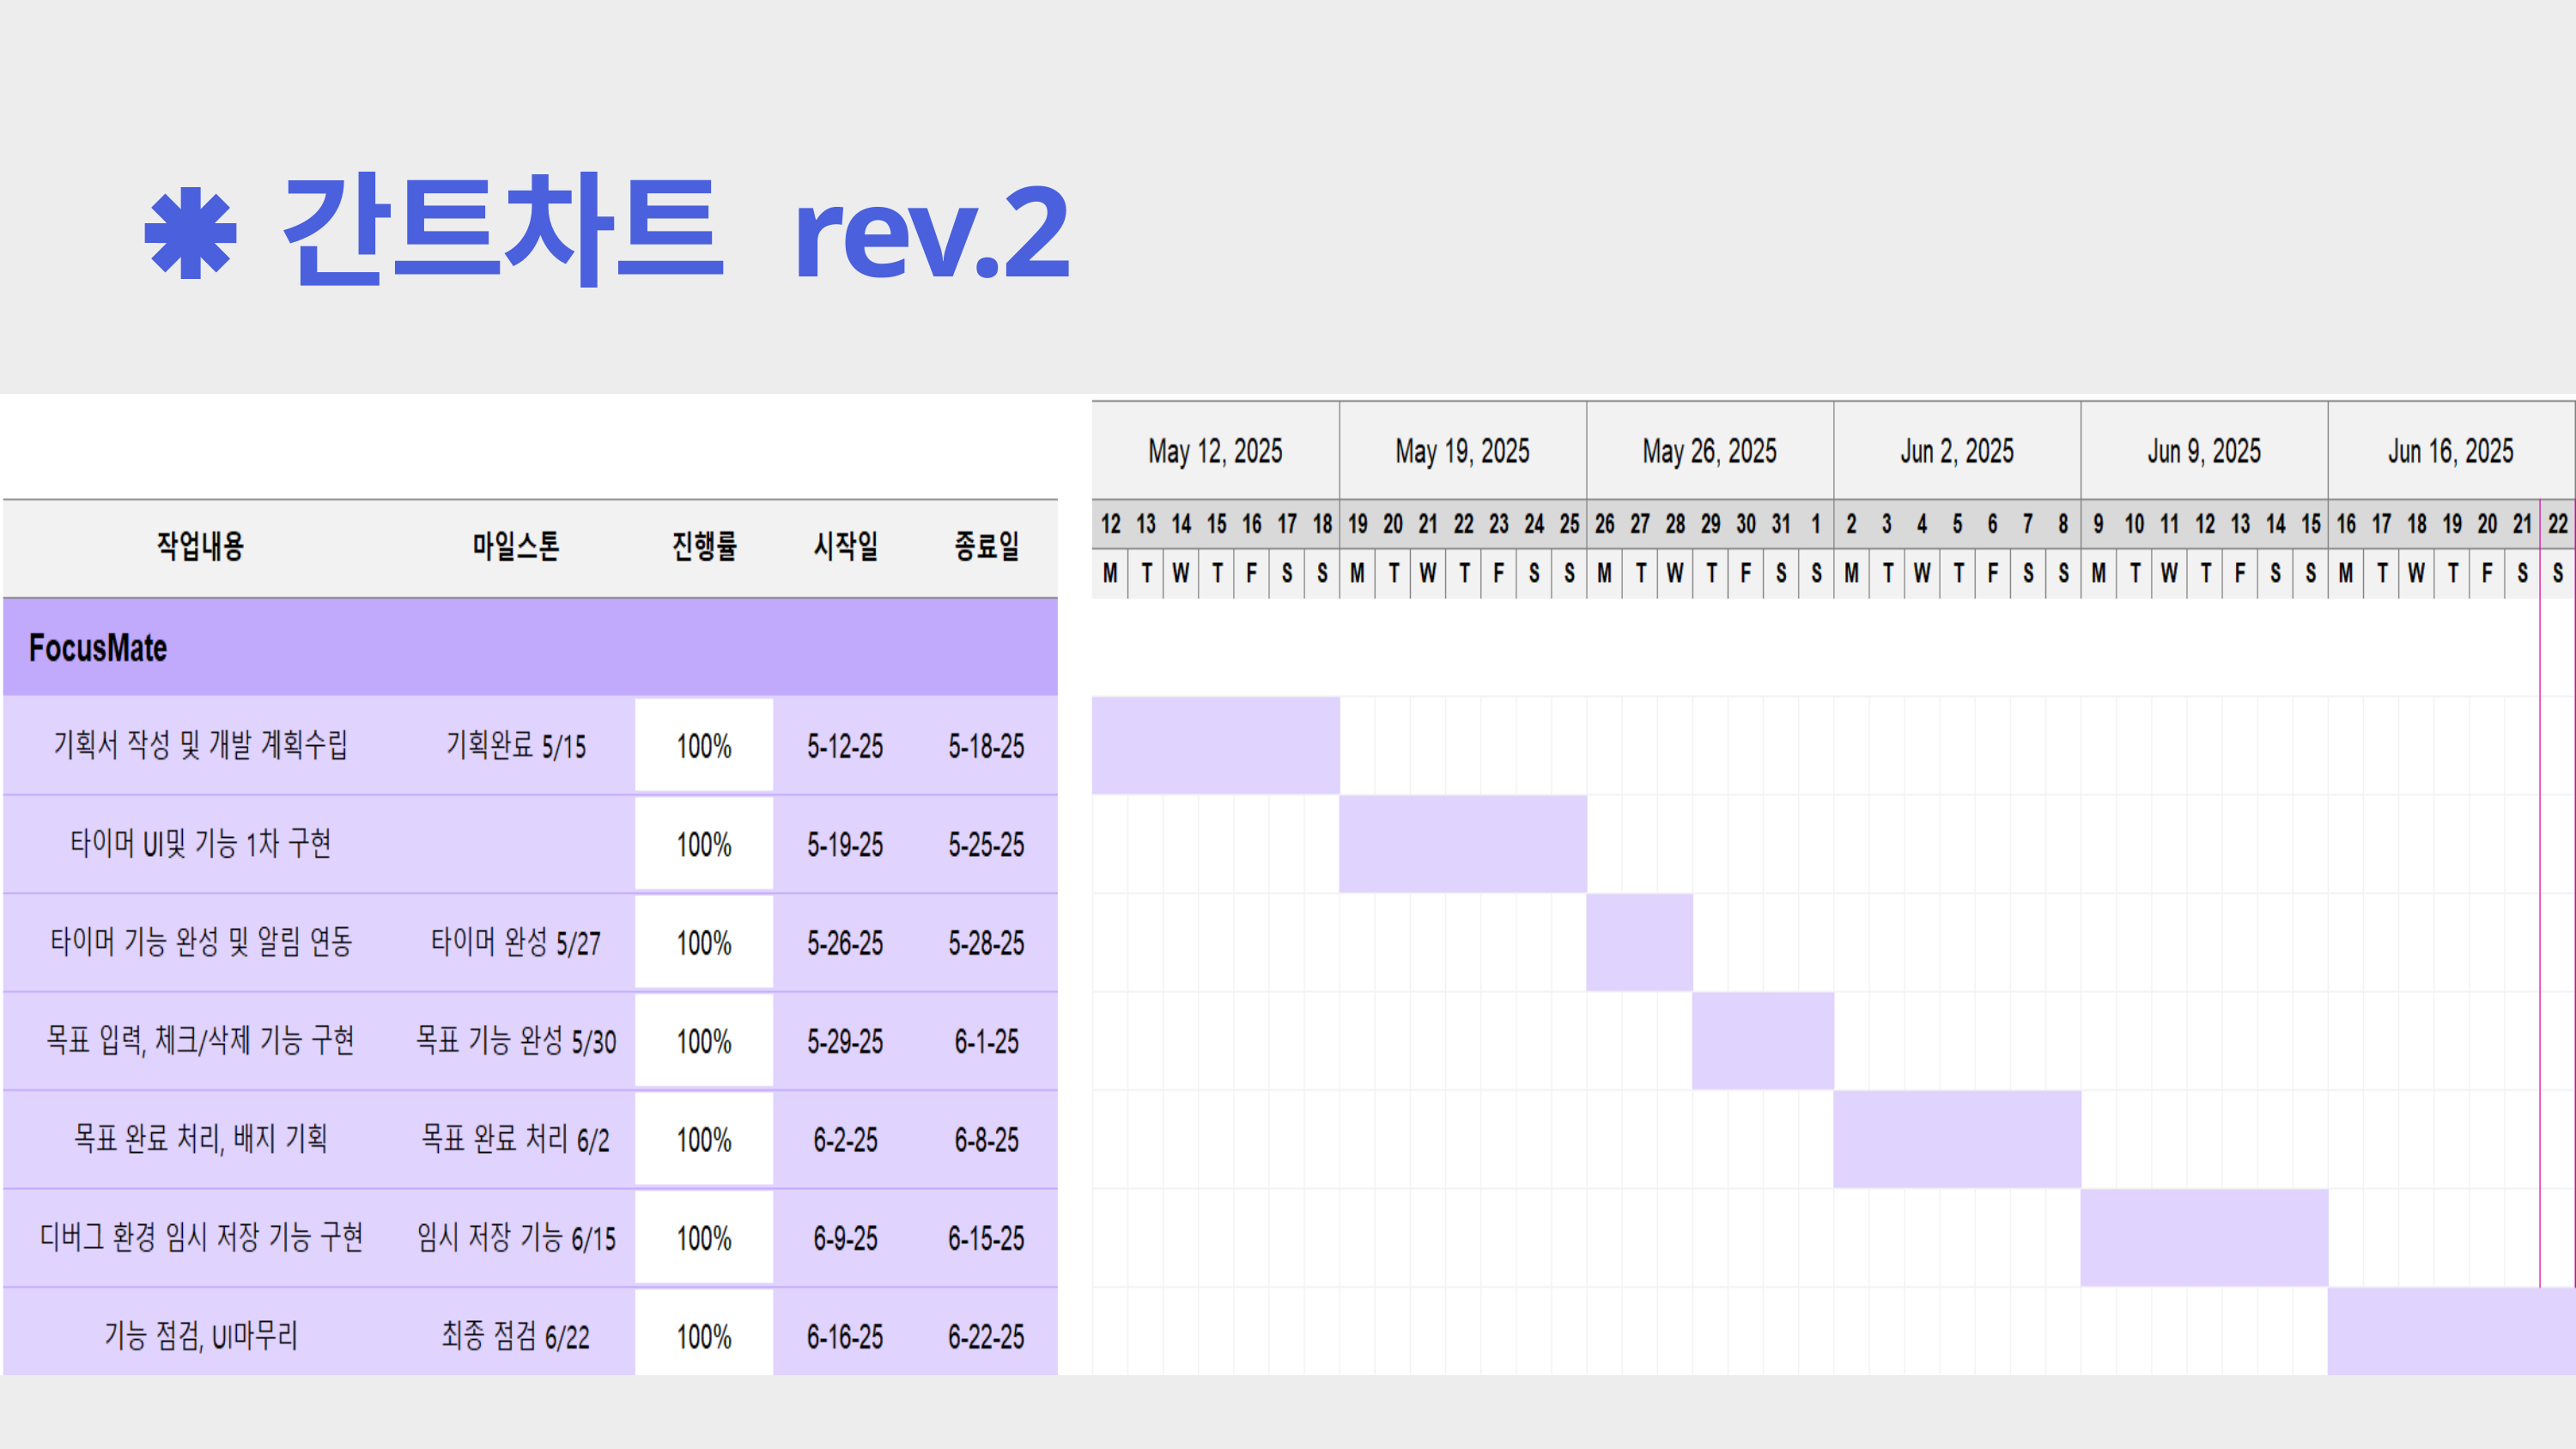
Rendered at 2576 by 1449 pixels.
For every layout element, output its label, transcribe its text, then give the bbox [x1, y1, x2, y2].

text_box 간트차트 rev.2 [279, 177, 1434, 303]
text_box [144, 186, 237, 280]
picture [0, 394, 2576, 1375]
